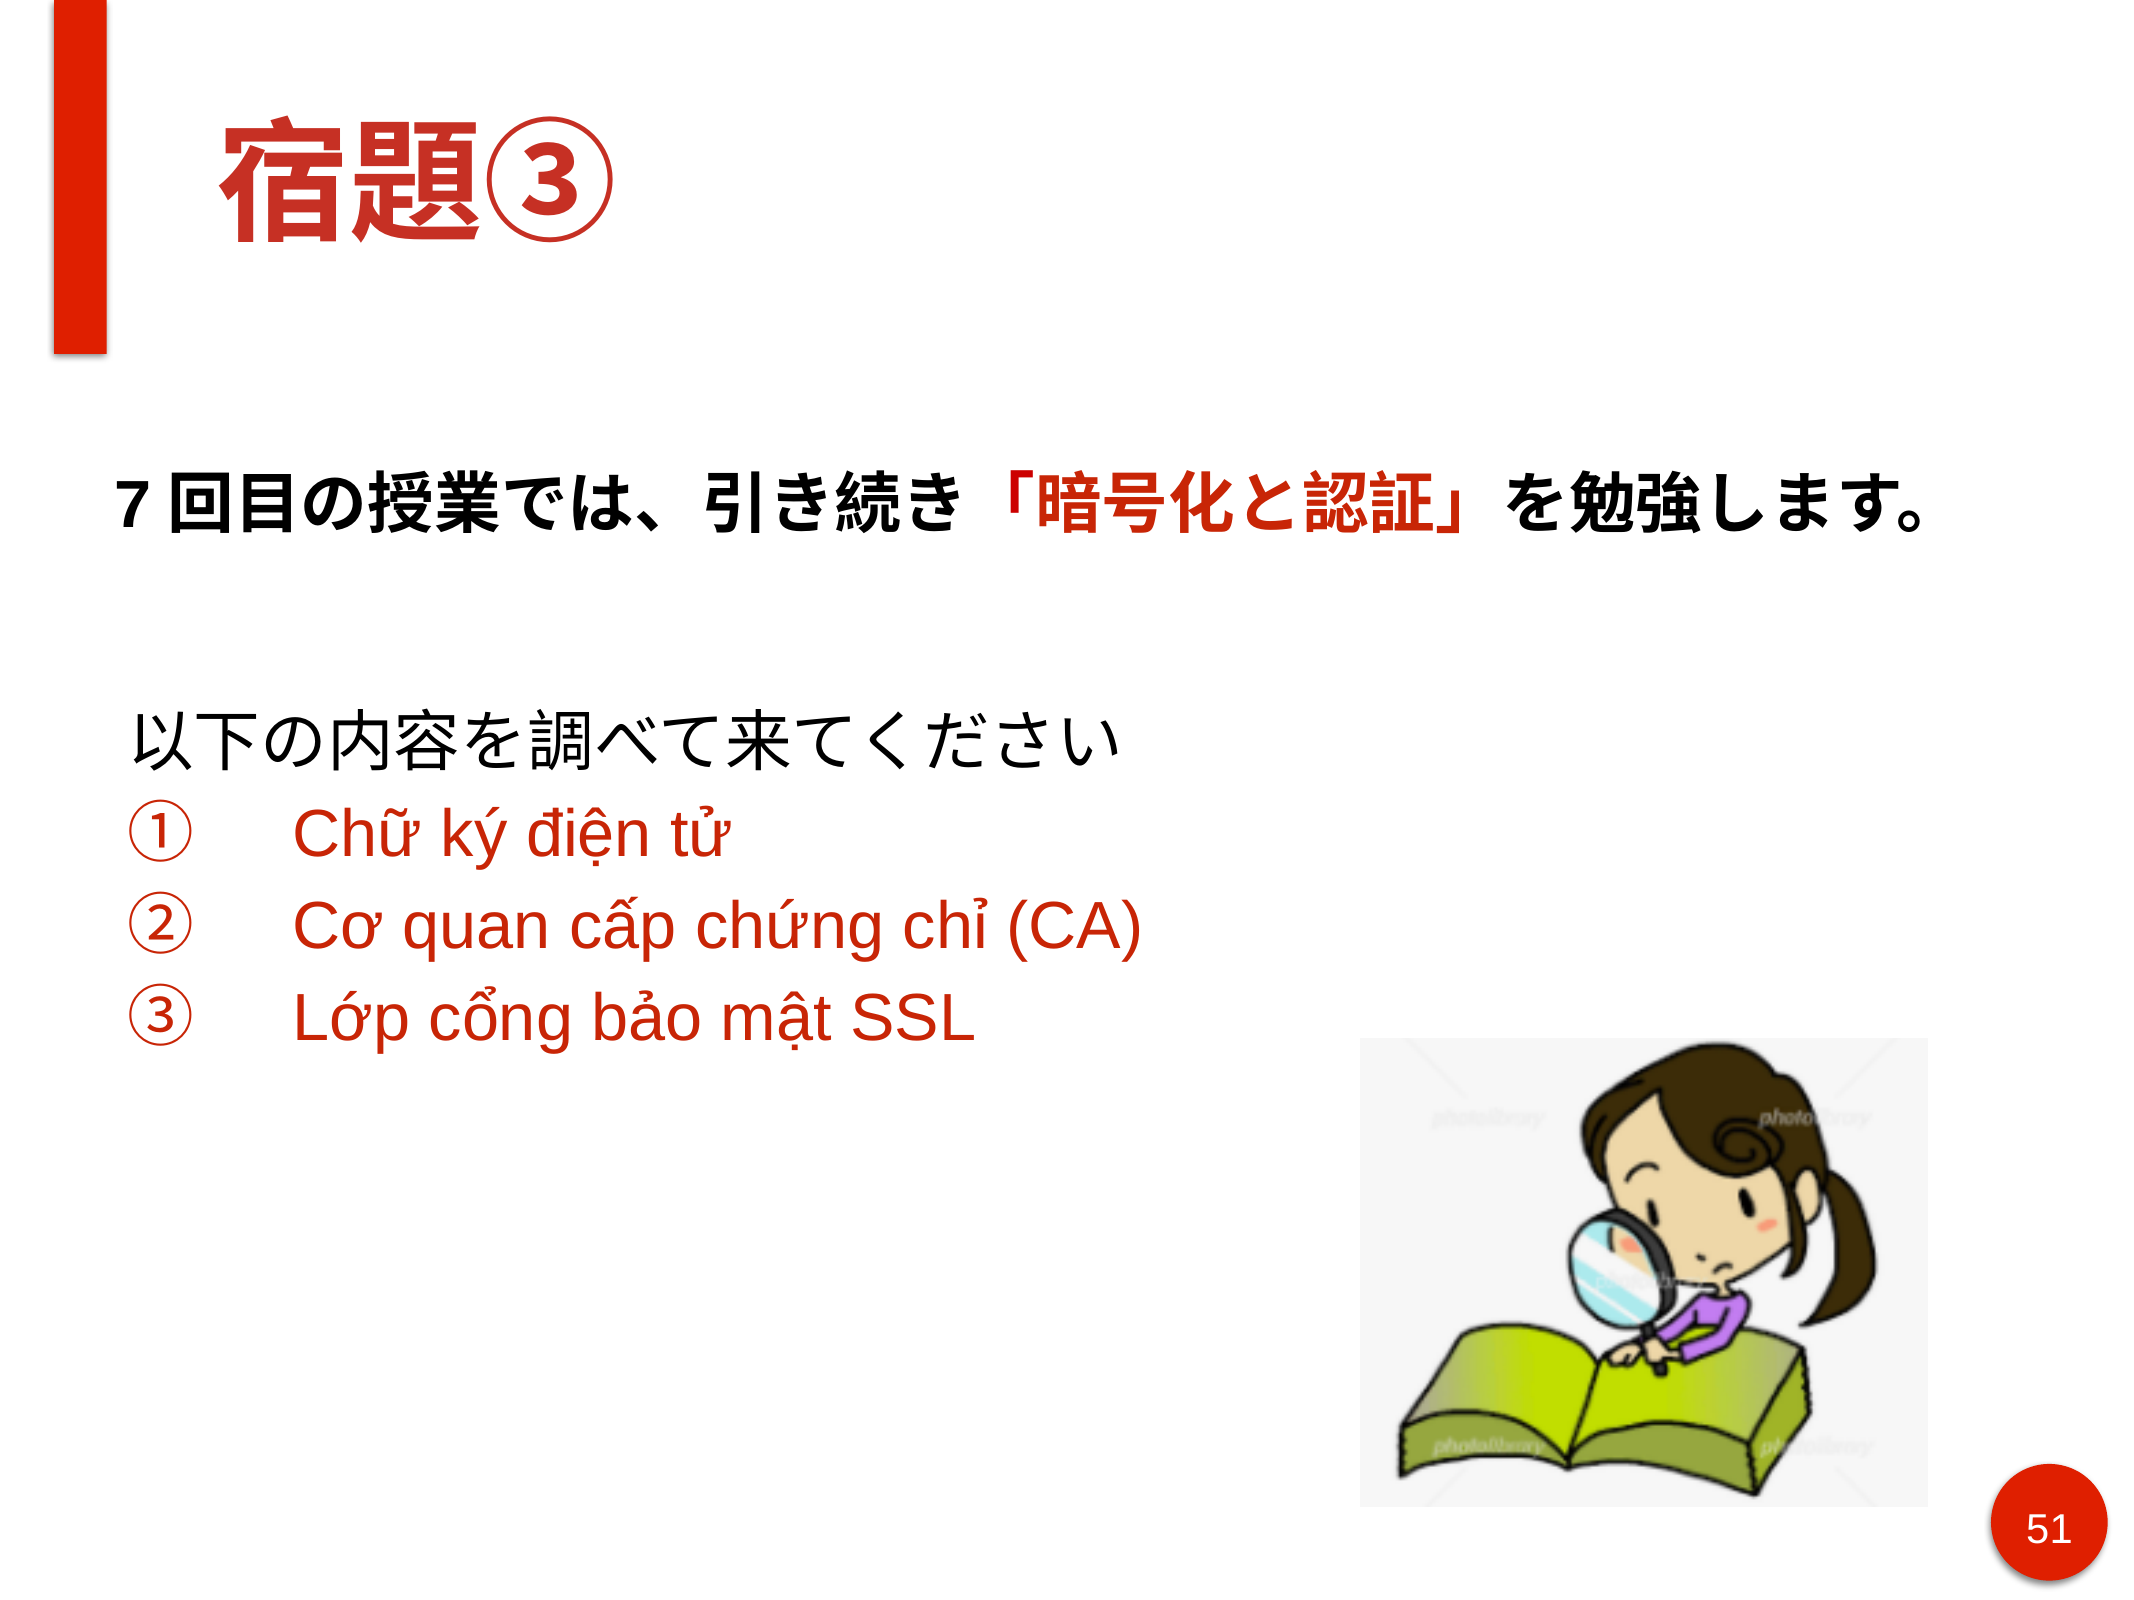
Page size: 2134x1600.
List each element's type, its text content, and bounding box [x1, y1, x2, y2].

title 宿題③ [208, 11, 1927, 343]
list 以下の内容を調べて来てください ① Chữ ký điện tử ② Cơ quan cấp chứng chỉ (CA) ③ Lớp cổng bảo mật SSL [118, 649, 2049, 1015]
picture [1359, 1037, 1928, 1508]
list 7回目の授業では、引き続き「暗号化と認証」を勉強します。 [106, 412, 2037, 560]
slide_number 51 [2012, 1493, 2087, 1552]
